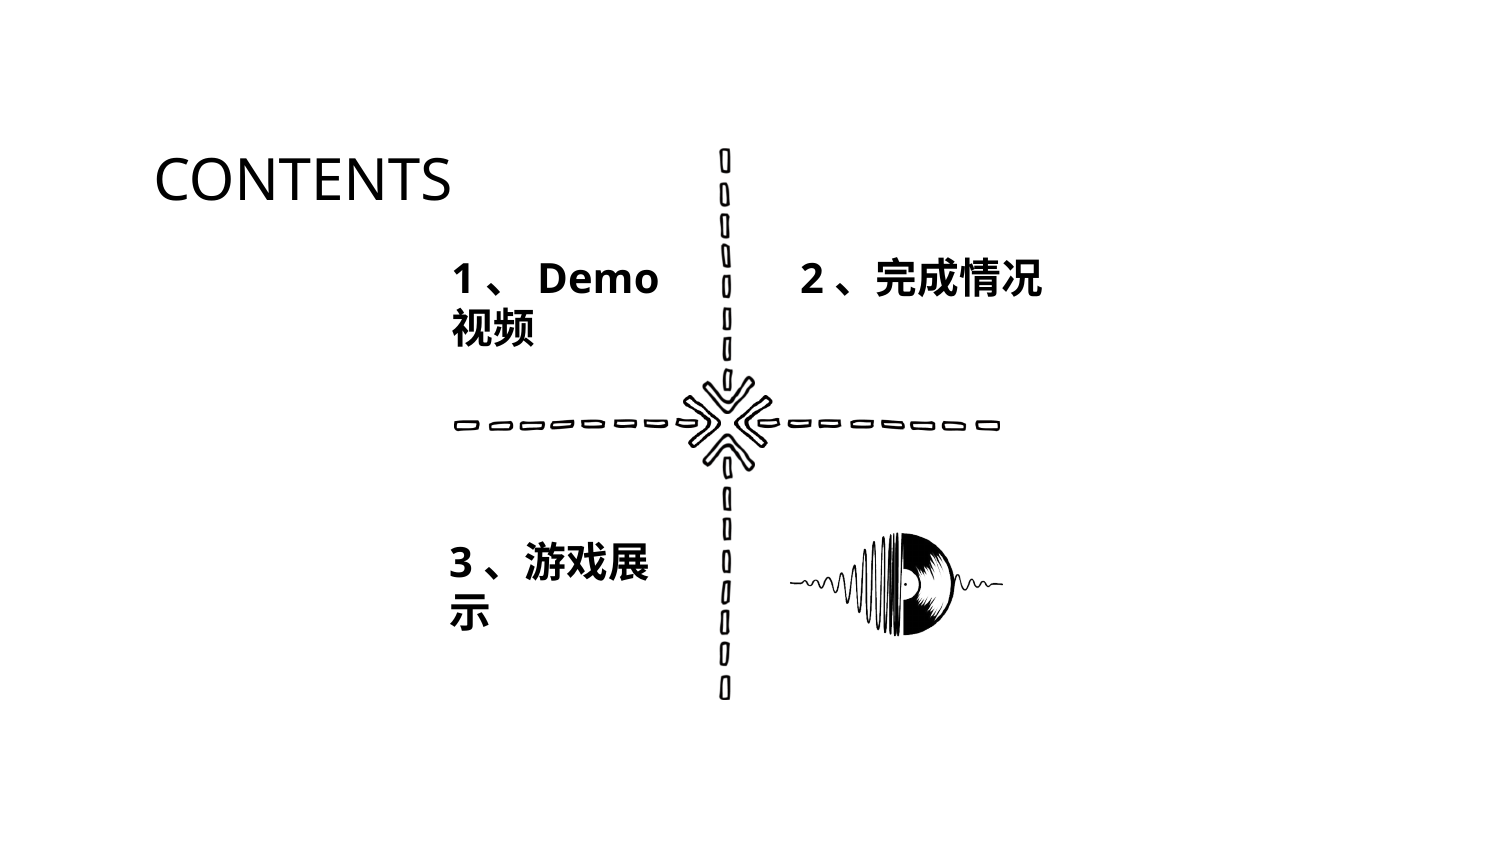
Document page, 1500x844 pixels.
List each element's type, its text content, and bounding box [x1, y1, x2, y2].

text_box CONTENTS [138, 134, 468, 219]
picture [454, 149, 1021, 746]
text_box 1、Demo视频 [436, 244, 702, 360]
text_box 3、游戏展示 [434, 528, 704, 643]
text_box 2、完成情况 [785, 244, 1094, 310]
